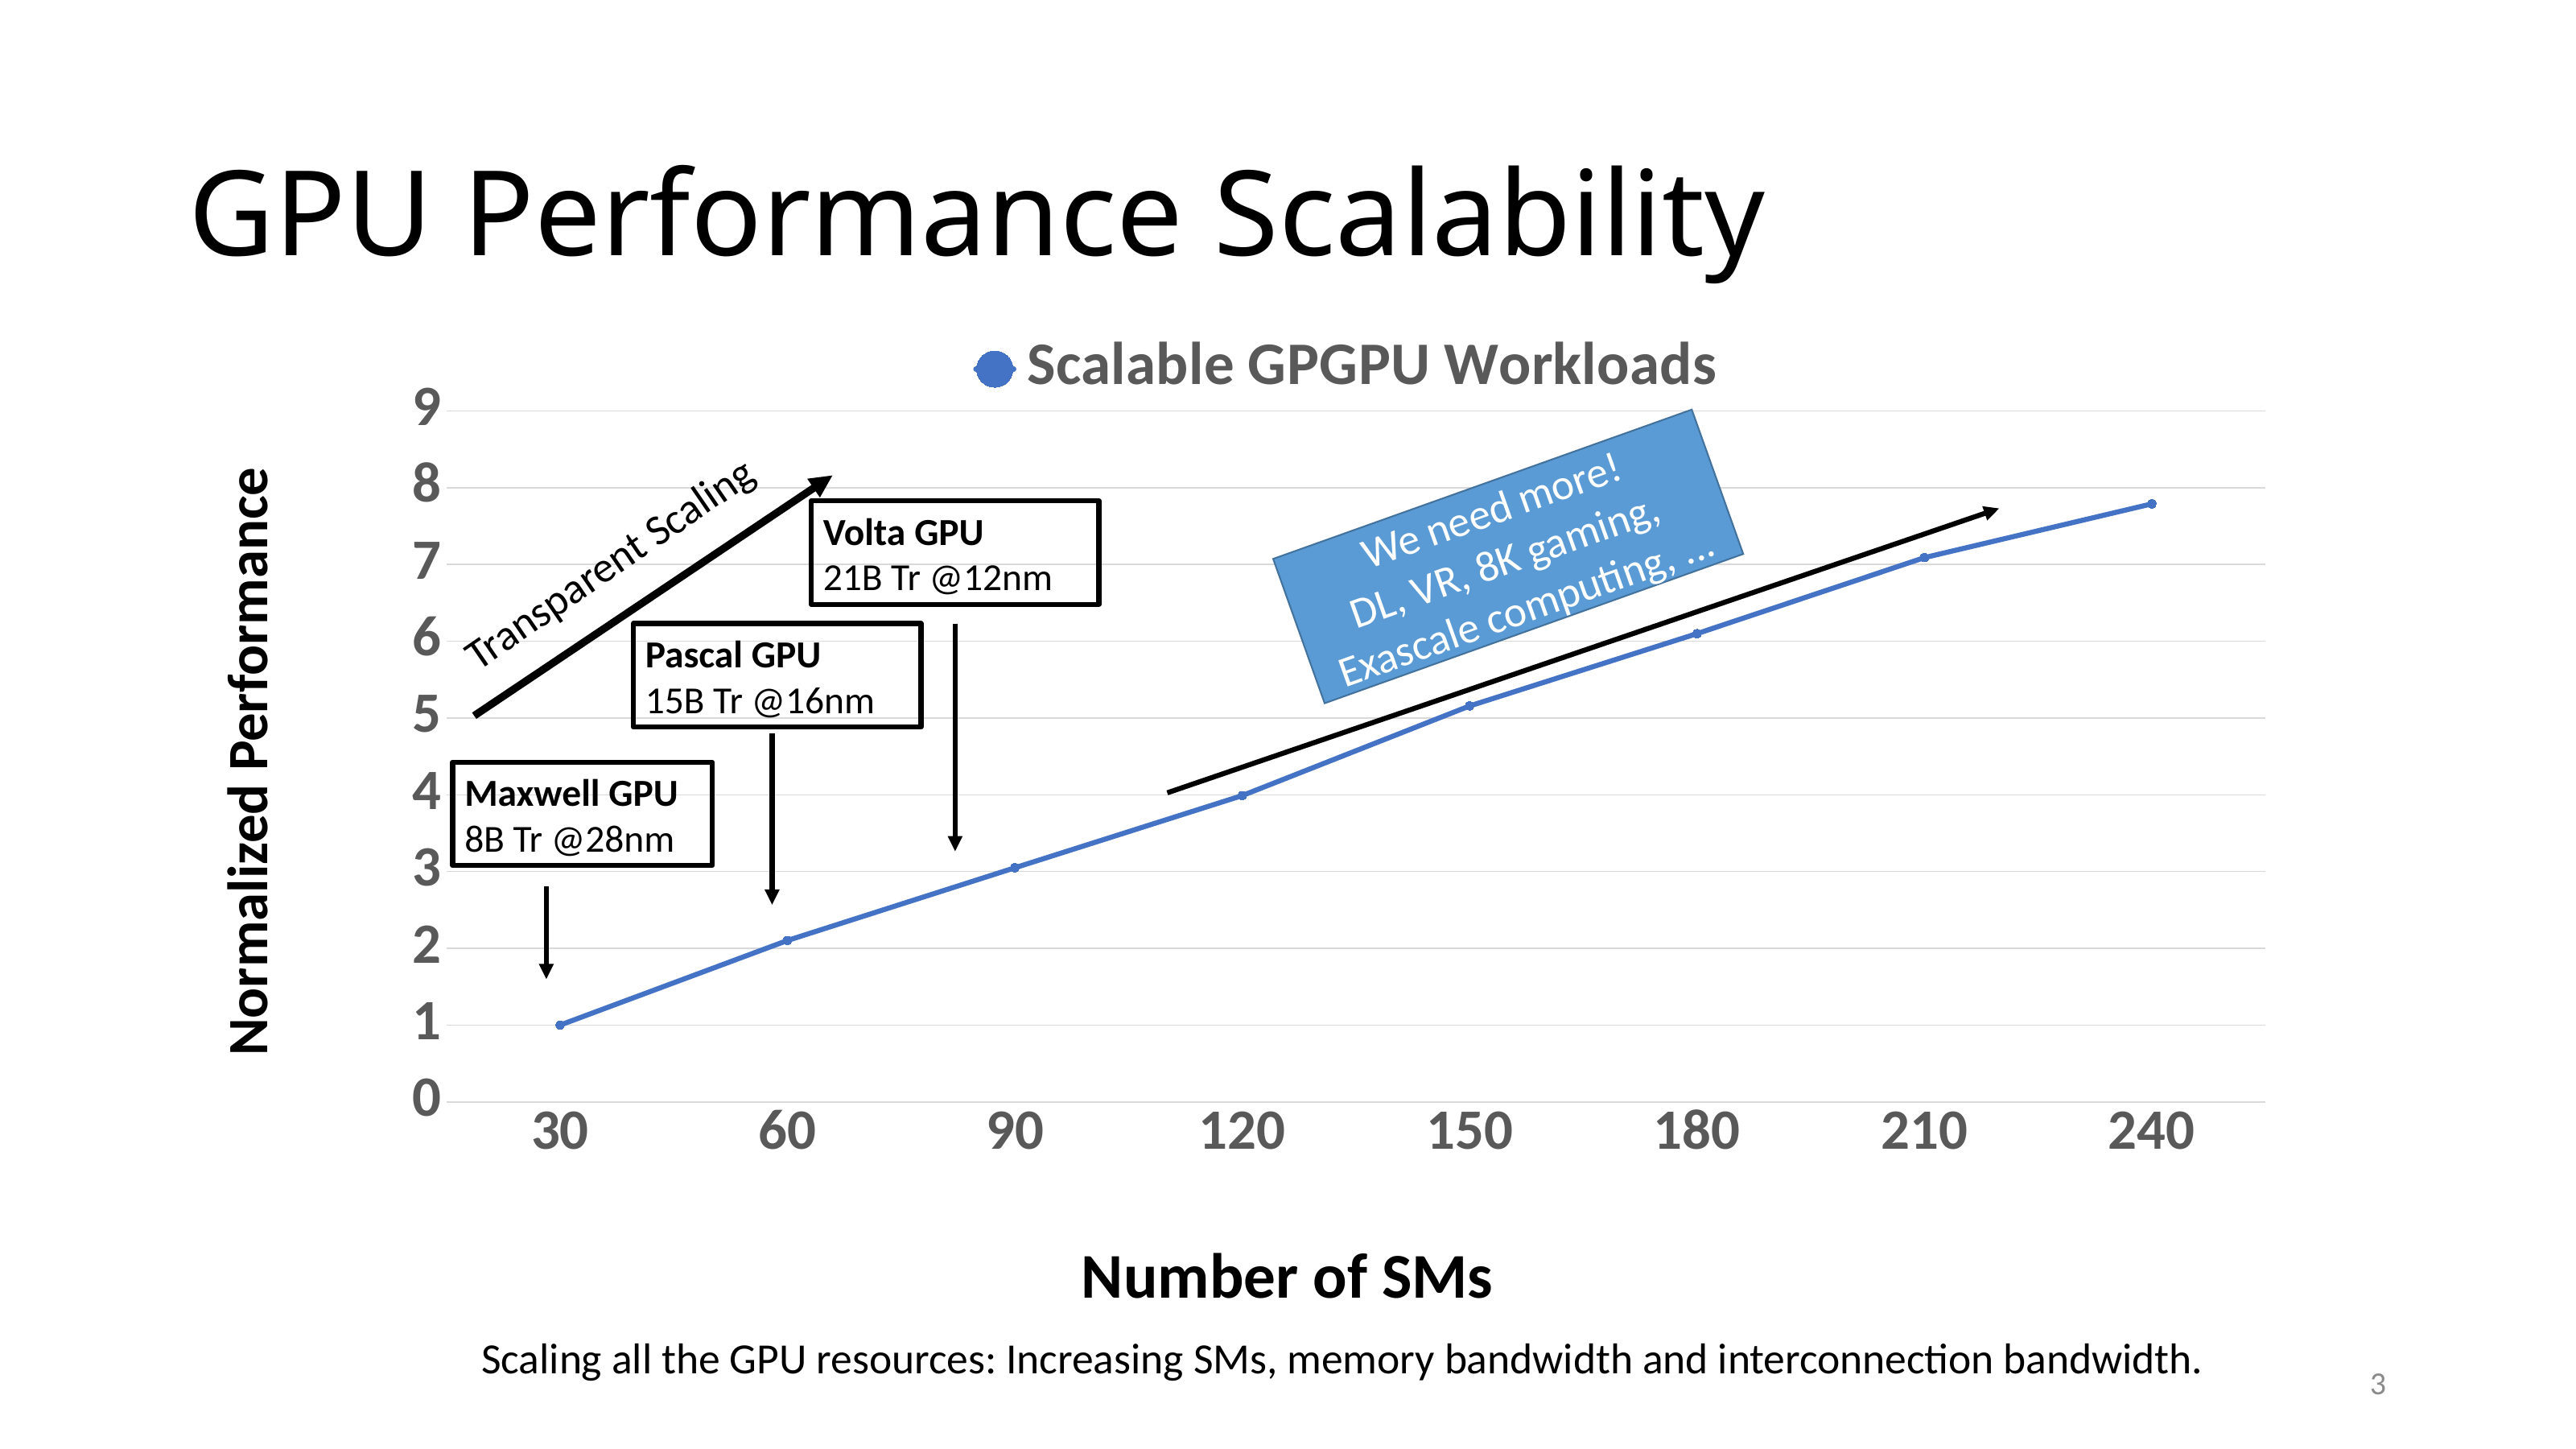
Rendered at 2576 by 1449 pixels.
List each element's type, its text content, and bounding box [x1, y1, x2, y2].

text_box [1167, 508, 1999, 793]
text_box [474, 475, 833, 716]
text_box Normalized Performance [204, 407, 285, 1068]
slide_number 3 [1818, 1343, 2398, 1421]
text_box Scaling all the GPU resources: Increasing SMs, memory bandwidth and interconnection bandwidth. [469, 1324, 2215, 1389]
title GPU Performance Scalability [176, 76, 2398, 357]
text_box Number of SMs [1070, 1229, 1506, 1317]
chart [298, 289, 2328, 1229]
